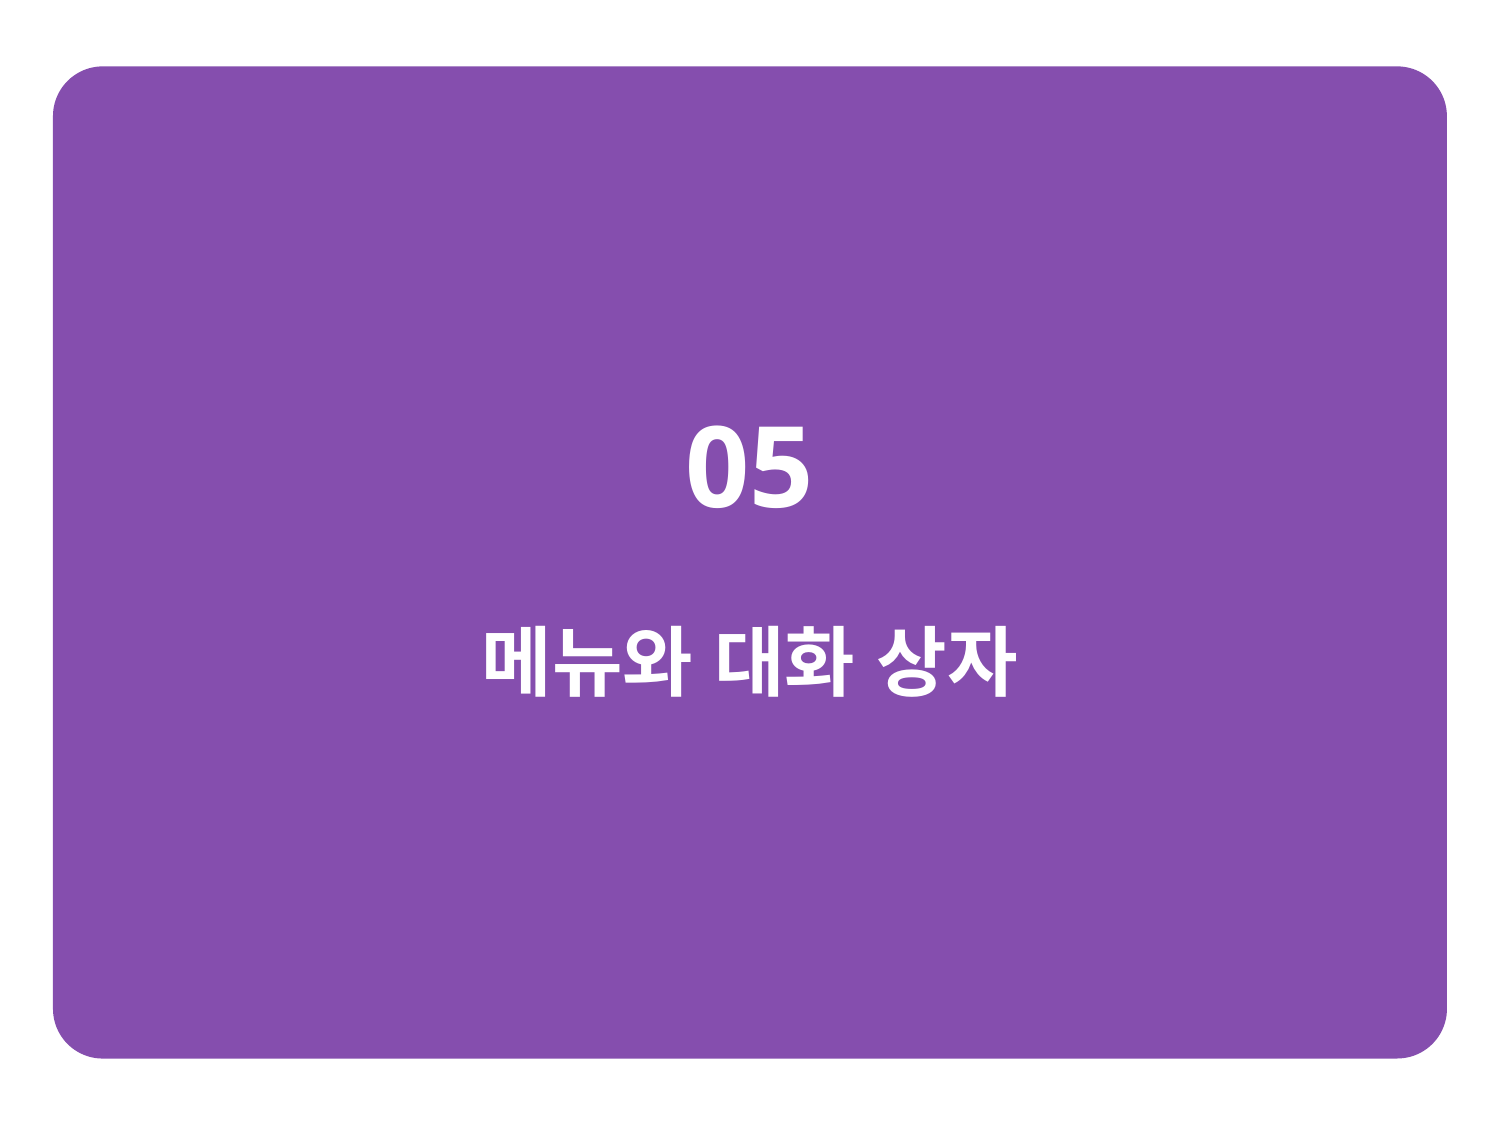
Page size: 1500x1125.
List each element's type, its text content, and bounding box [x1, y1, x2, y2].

list 05 [118, 385, 1382, 540]
list 메뉴와 대화 상자 [118, 559, 1382, 714]
